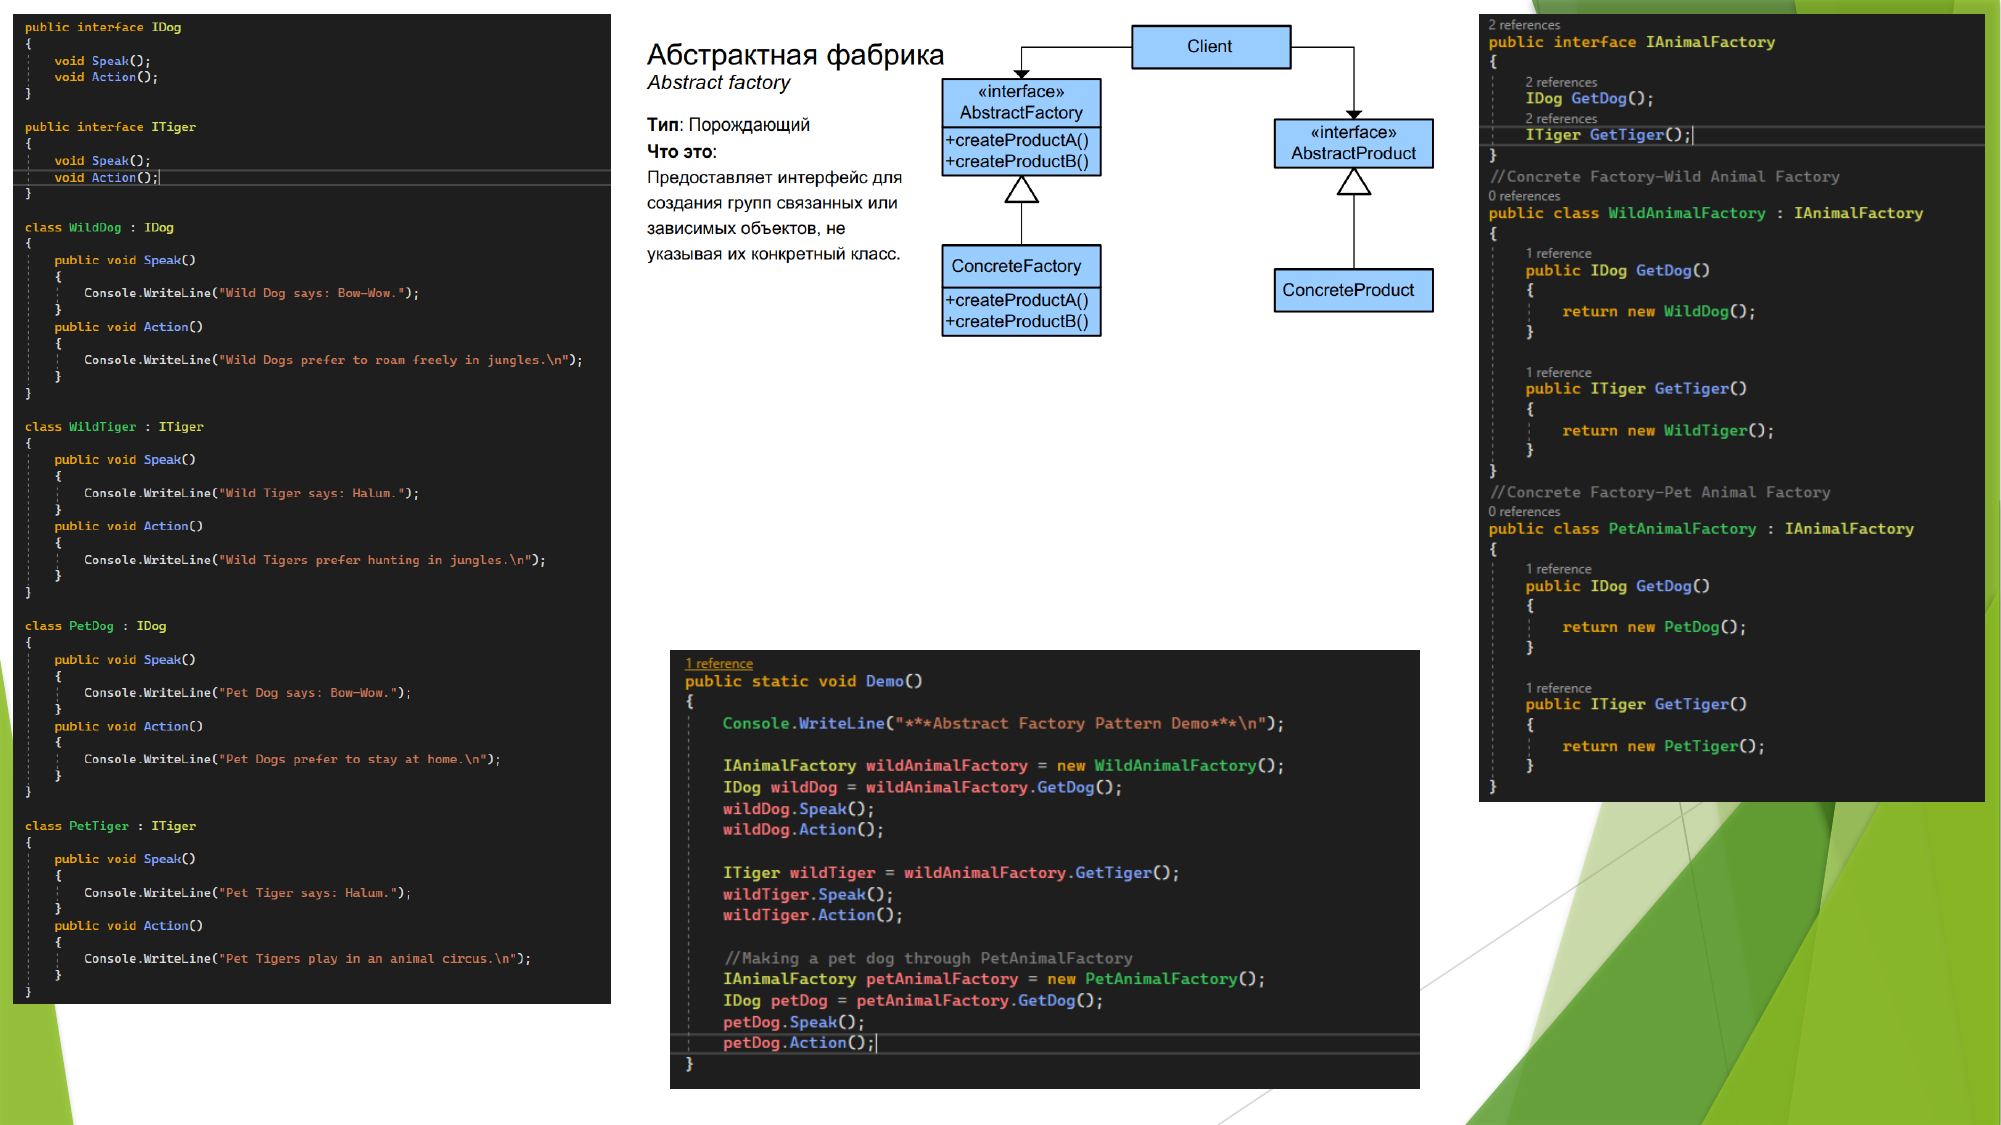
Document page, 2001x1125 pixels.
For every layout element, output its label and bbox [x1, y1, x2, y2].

picture [630, 13, 1469, 353]
picture [669, 650, 1421, 1089]
picture [1478, 13, 1985, 802]
picture [13, 13, 612, 1004]
